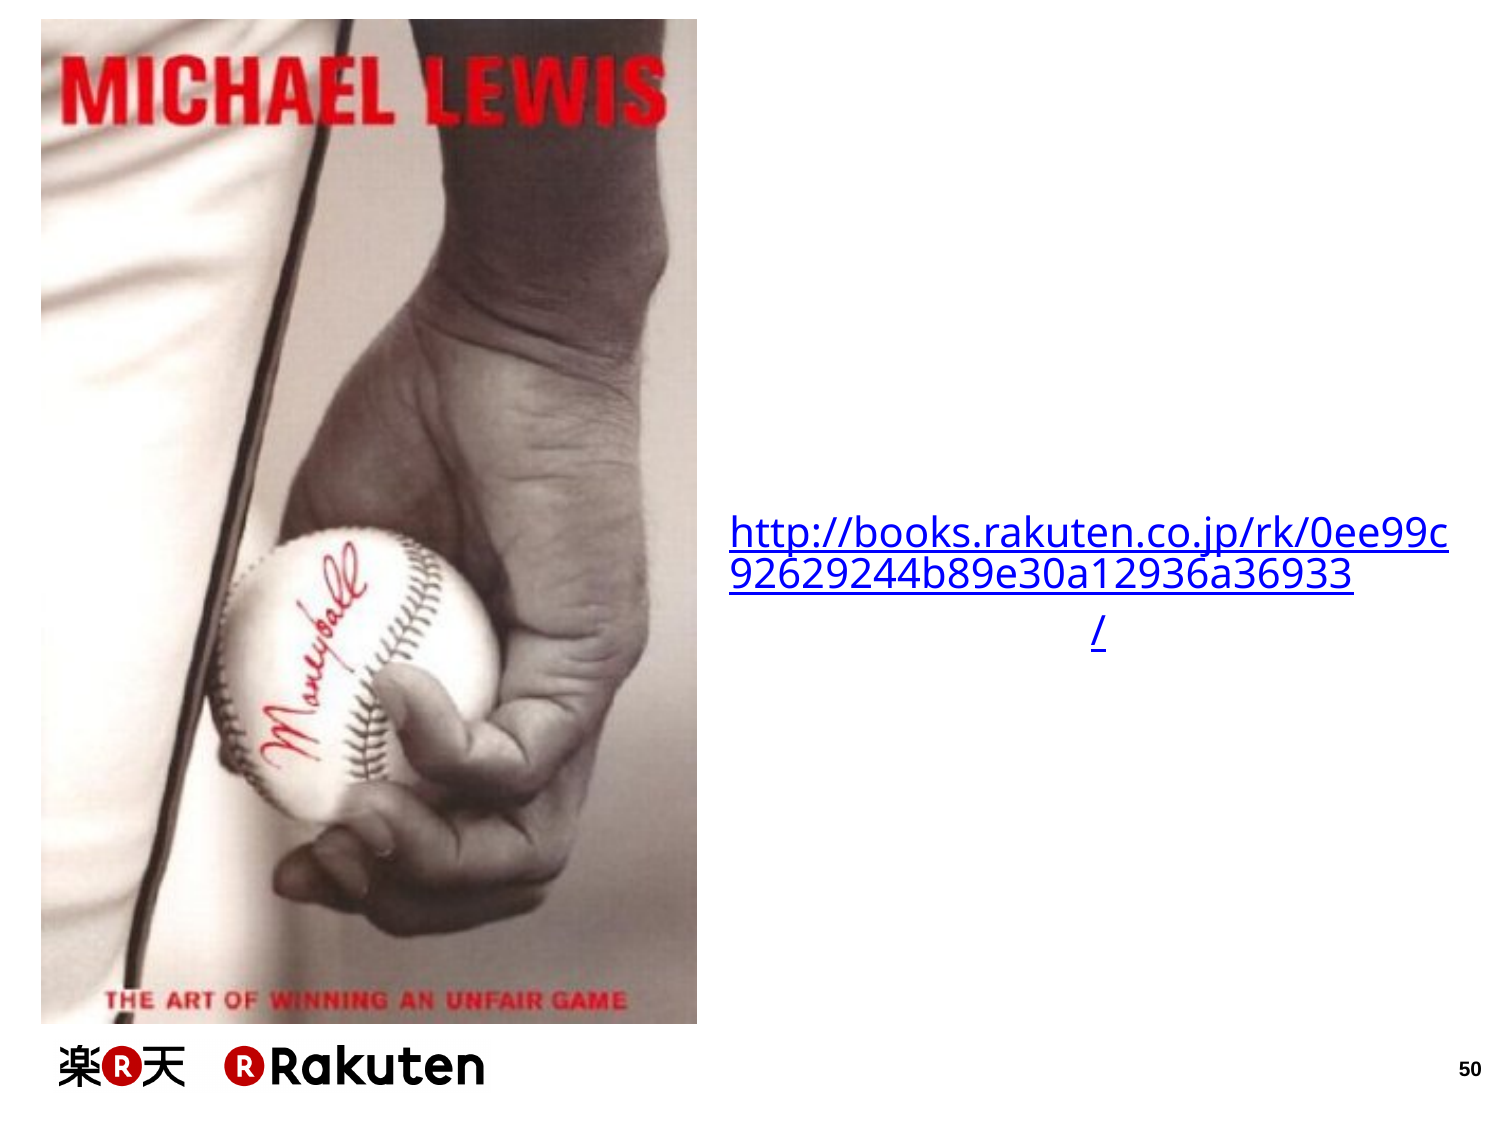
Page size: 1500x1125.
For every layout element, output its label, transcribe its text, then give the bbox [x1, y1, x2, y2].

text_box http://books.rakuten.co.jp/rk/0ee99c92629244b89e30a12936a36933/ [714, 444, 1483, 681]
picture [53, 1039, 491, 1093]
picture [40, 19, 697, 1024]
